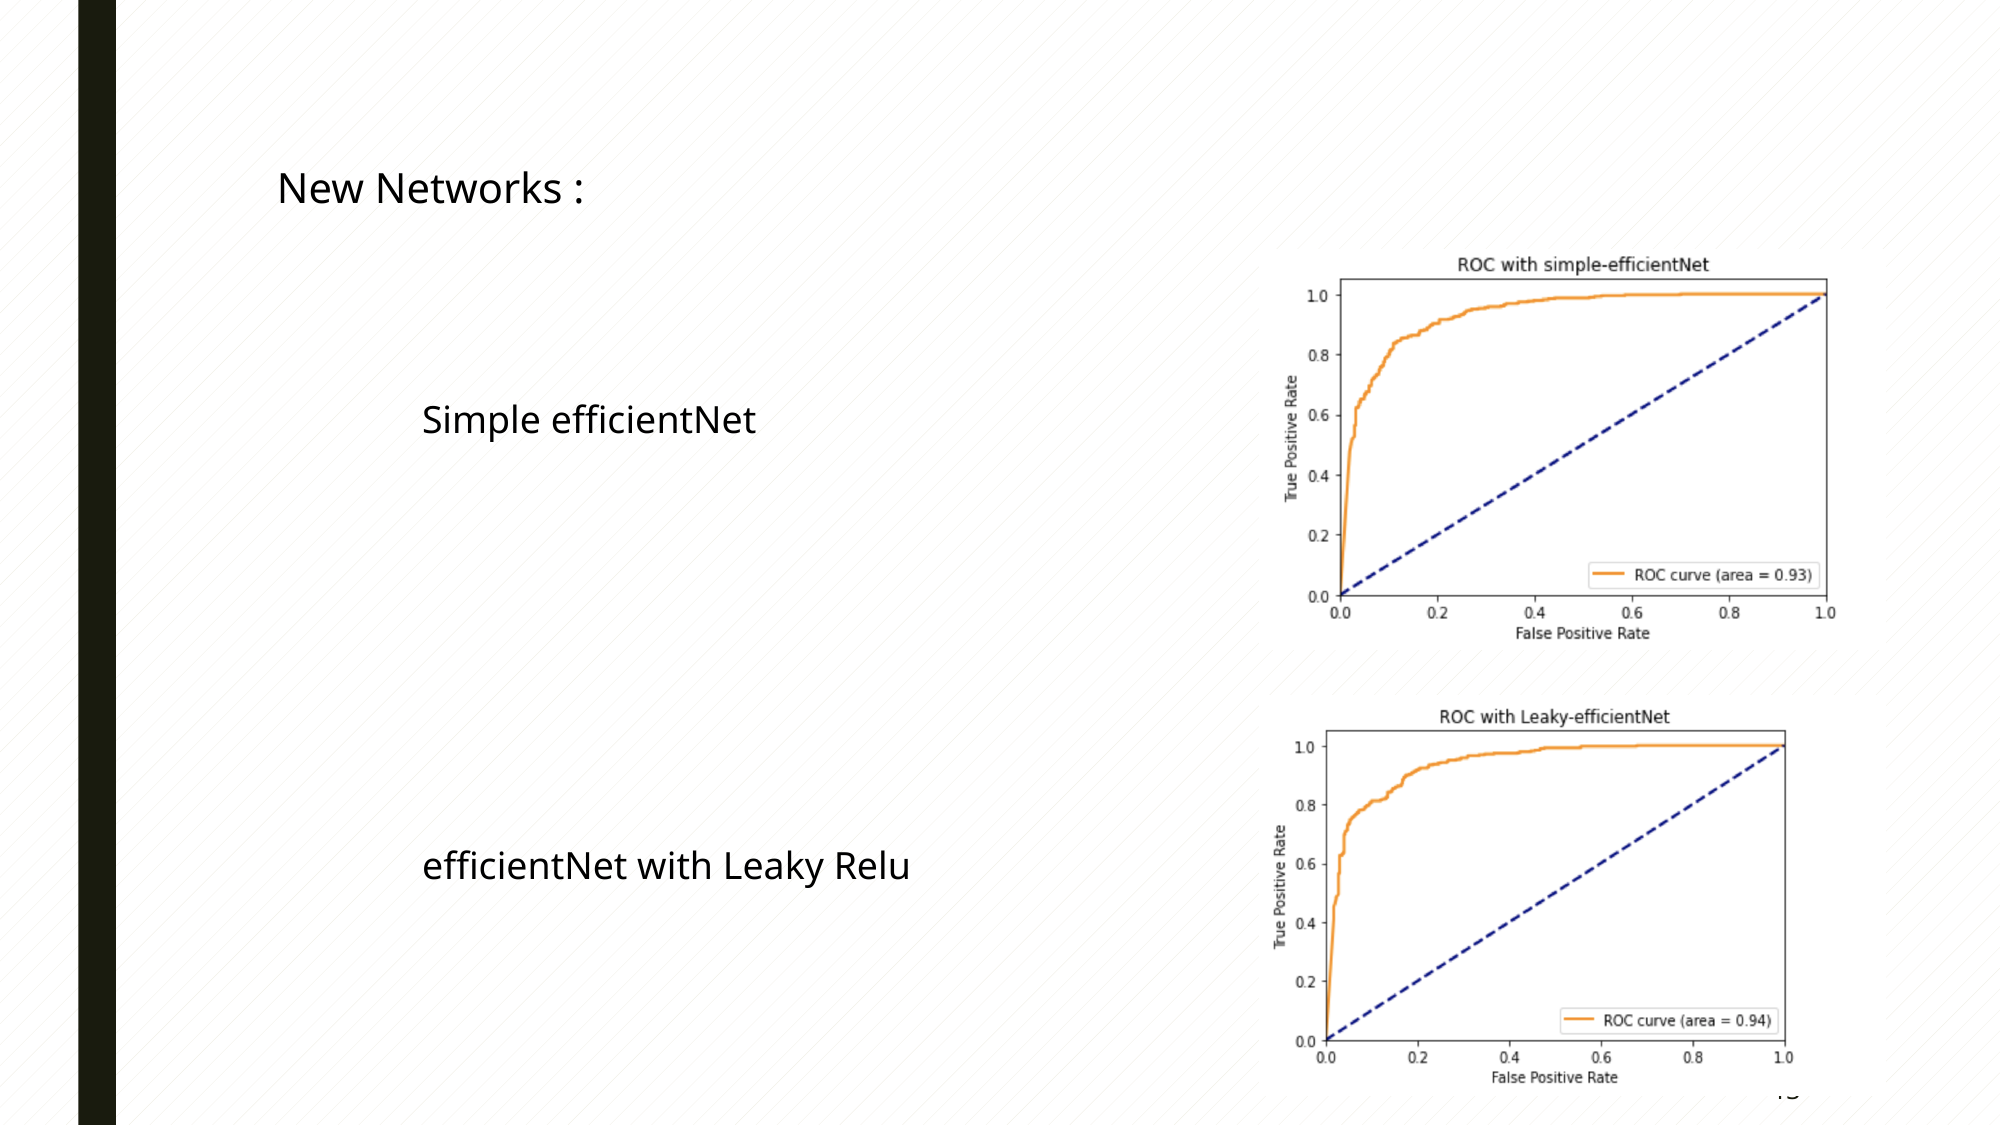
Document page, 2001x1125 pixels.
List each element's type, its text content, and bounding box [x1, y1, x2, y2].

text_box Simple efficientNet [407, 389, 902, 449]
picture [1259, 249, 1886, 650]
text_box efficientNet with Leaky Relu [407, 834, 977, 895]
text_box New Networks : [262, 154, 1023, 219]
slide_number 13 [1553, 1096, 1816, 1125]
picture [1259, 695, 1886, 1096]
